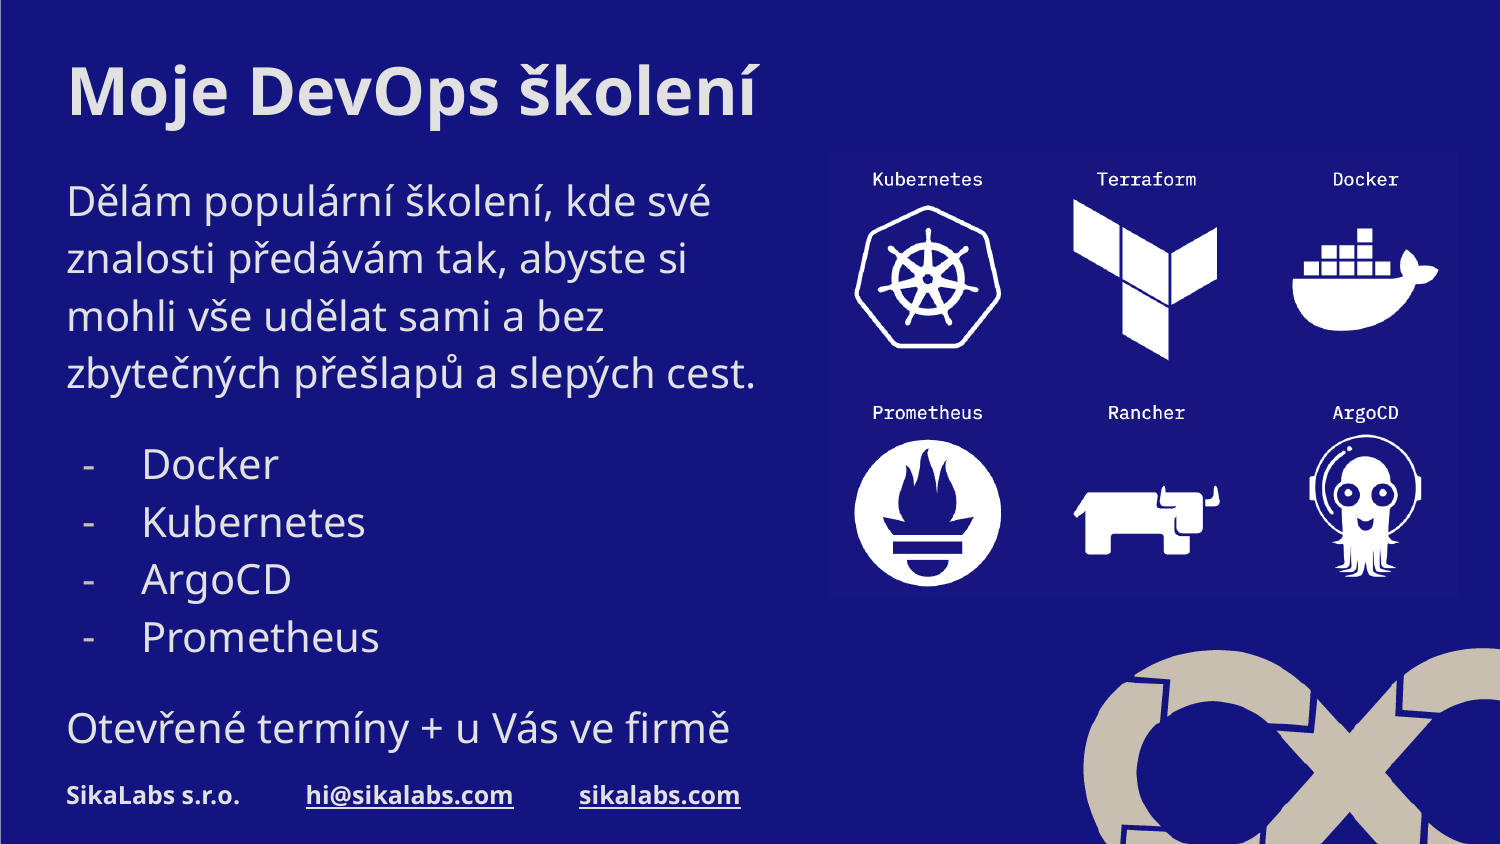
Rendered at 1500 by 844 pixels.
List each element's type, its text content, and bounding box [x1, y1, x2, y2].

title Moje DevOps školení [51, 33, 1449, 128]
list Dělám populární školení, kde své znalosti předávám tak, abyste si mohli vše udělat sami a bez zbytečných přešlapů a slepých cest. Docker Kubernetes ArgoCD Prometheus Otevřené termíny + u Vás ve firmě [51, 152, 808, 692]
picture [0, 0, 1500, 844]
